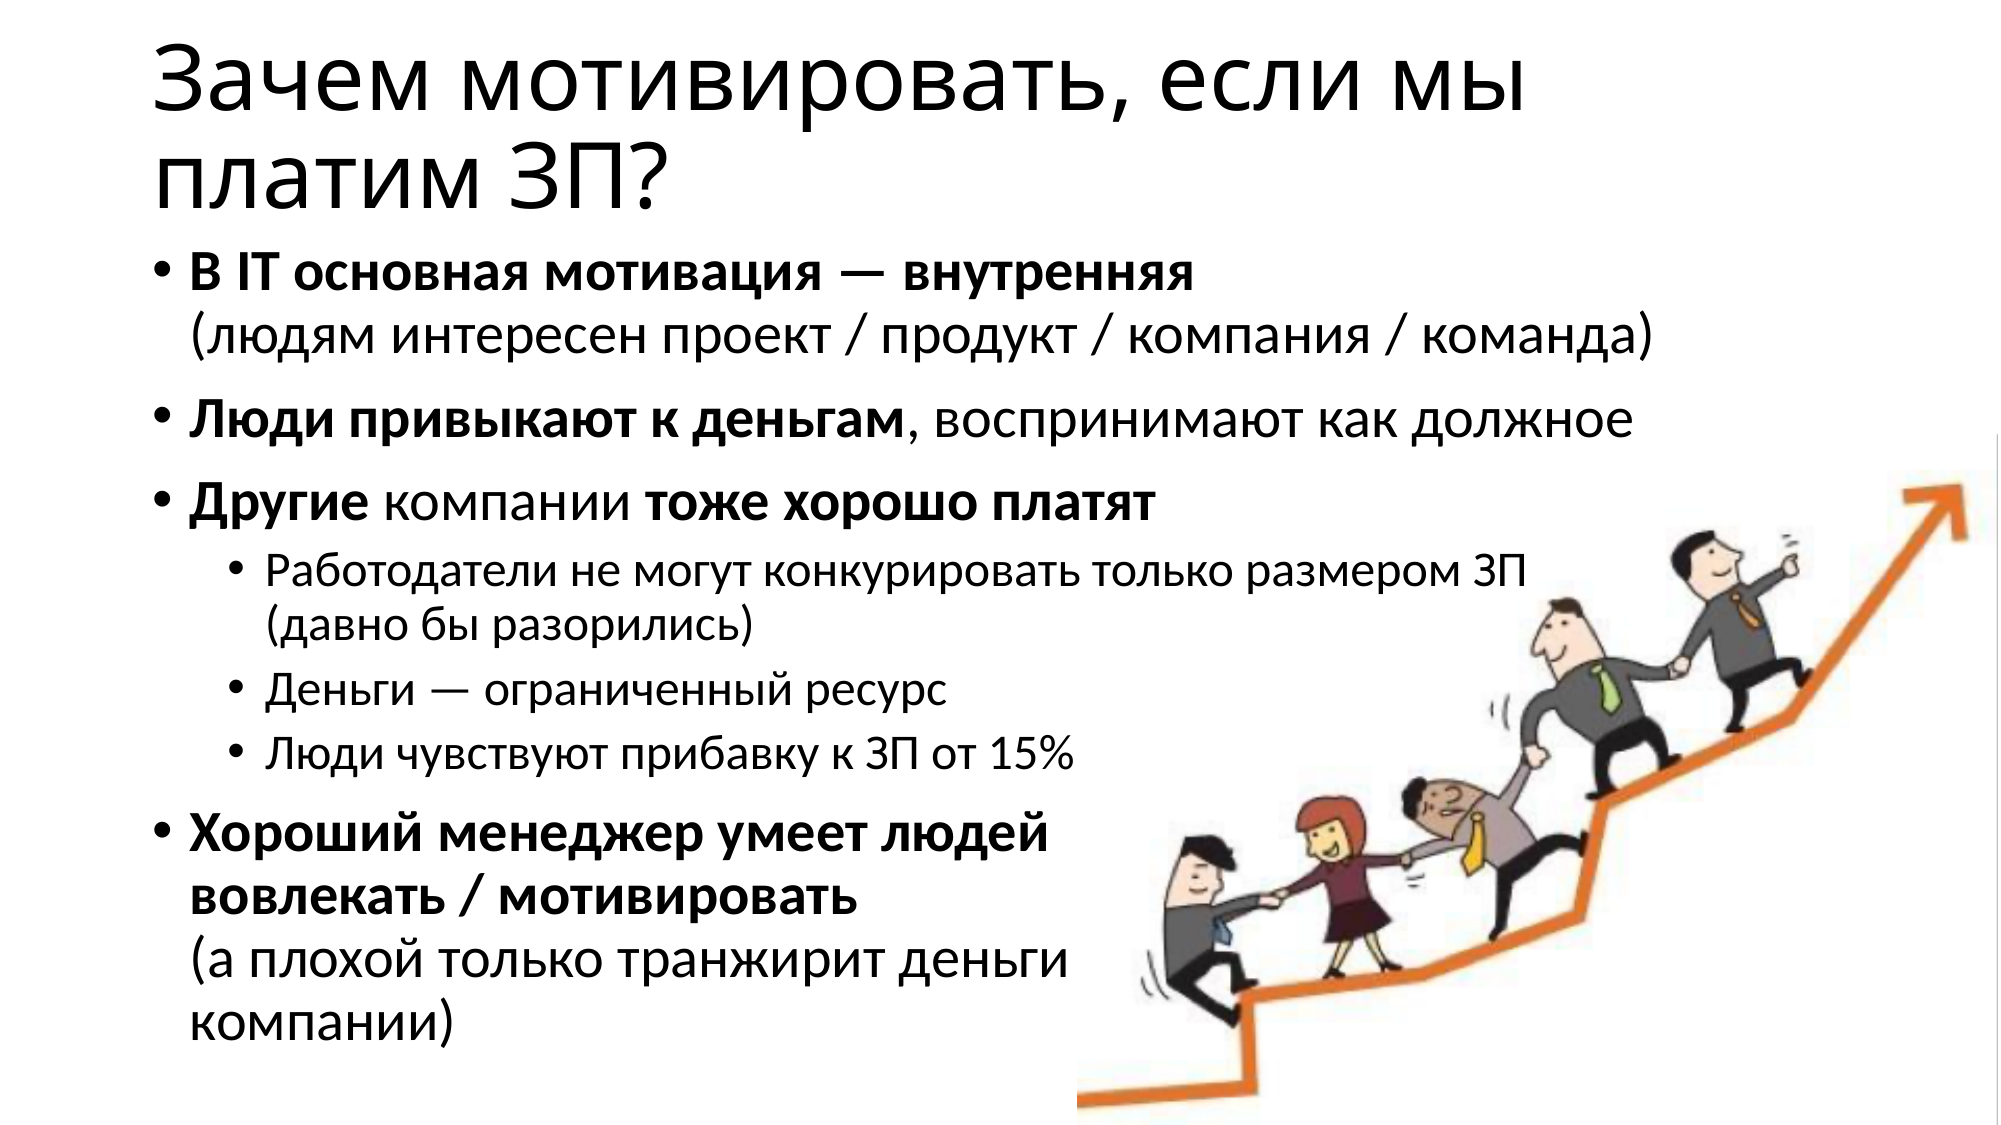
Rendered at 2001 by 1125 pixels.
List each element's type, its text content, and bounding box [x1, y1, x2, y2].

list В IT основная мотивация — внутренняя (людям интересен проект / продукт / компания / команда) Люди привыкают к деньгам, воспринимают как должное Другие компании тоже хорошо платят Работодатели не могут конкурировать только размером ЗП (давно бы разорились) Деньги — ограниченный ресурс Люди чувствуют прибавку к ЗП от 15% Хороший менеджер умеет людей вовлекать / мотивировать (а плохой только транжирит деньги компании) [137, 232, 1863, 1066]
picture [1077, 433, 2000, 1125]
title Зачем мотивировать, если мы платим ЗП? [137, 59, 1863, 200]
